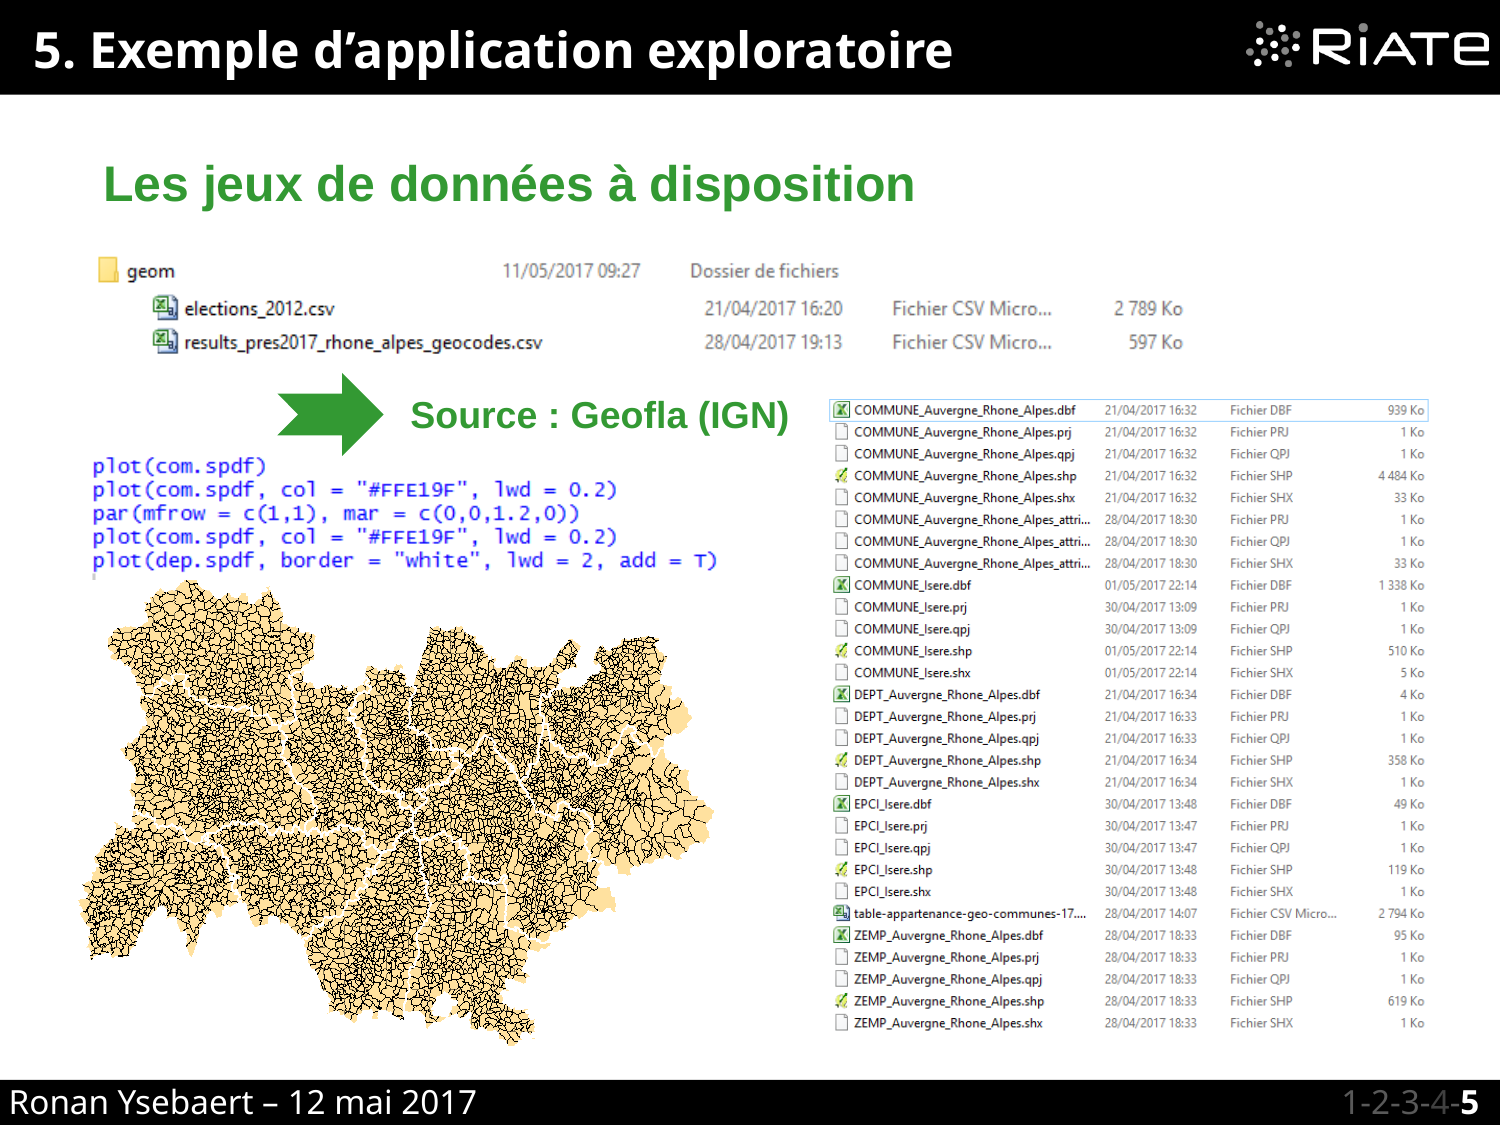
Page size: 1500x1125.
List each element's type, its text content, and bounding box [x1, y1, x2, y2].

picture [146, 290, 1199, 362]
text_box 1-2-3-4-5 [834, 1073, 1495, 1125]
text_box Ronan Ysebaert – 12 mai 2017 [0, 1073, 655, 1125]
text_box [1495, 1078, 1500, 1125]
text_box Les jeux de données à disposition [88, 144, 1388, 219]
text_box Source : Geofla (IGN) [395, 383, 1447, 444]
text_box 5. Exemple d’application exploratoire [19, 10, 1152, 86]
text_box [655, 1078, 834, 1125]
picture [1245, 21, 1489, 67]
picture [68, 455, 727, 1074]
text_box [0, 0, 1500, 97]
picture [825, 398, 1436, 1043]
text_box [275, 371, 386, 454]
picture [94, 253, 861, 289]
